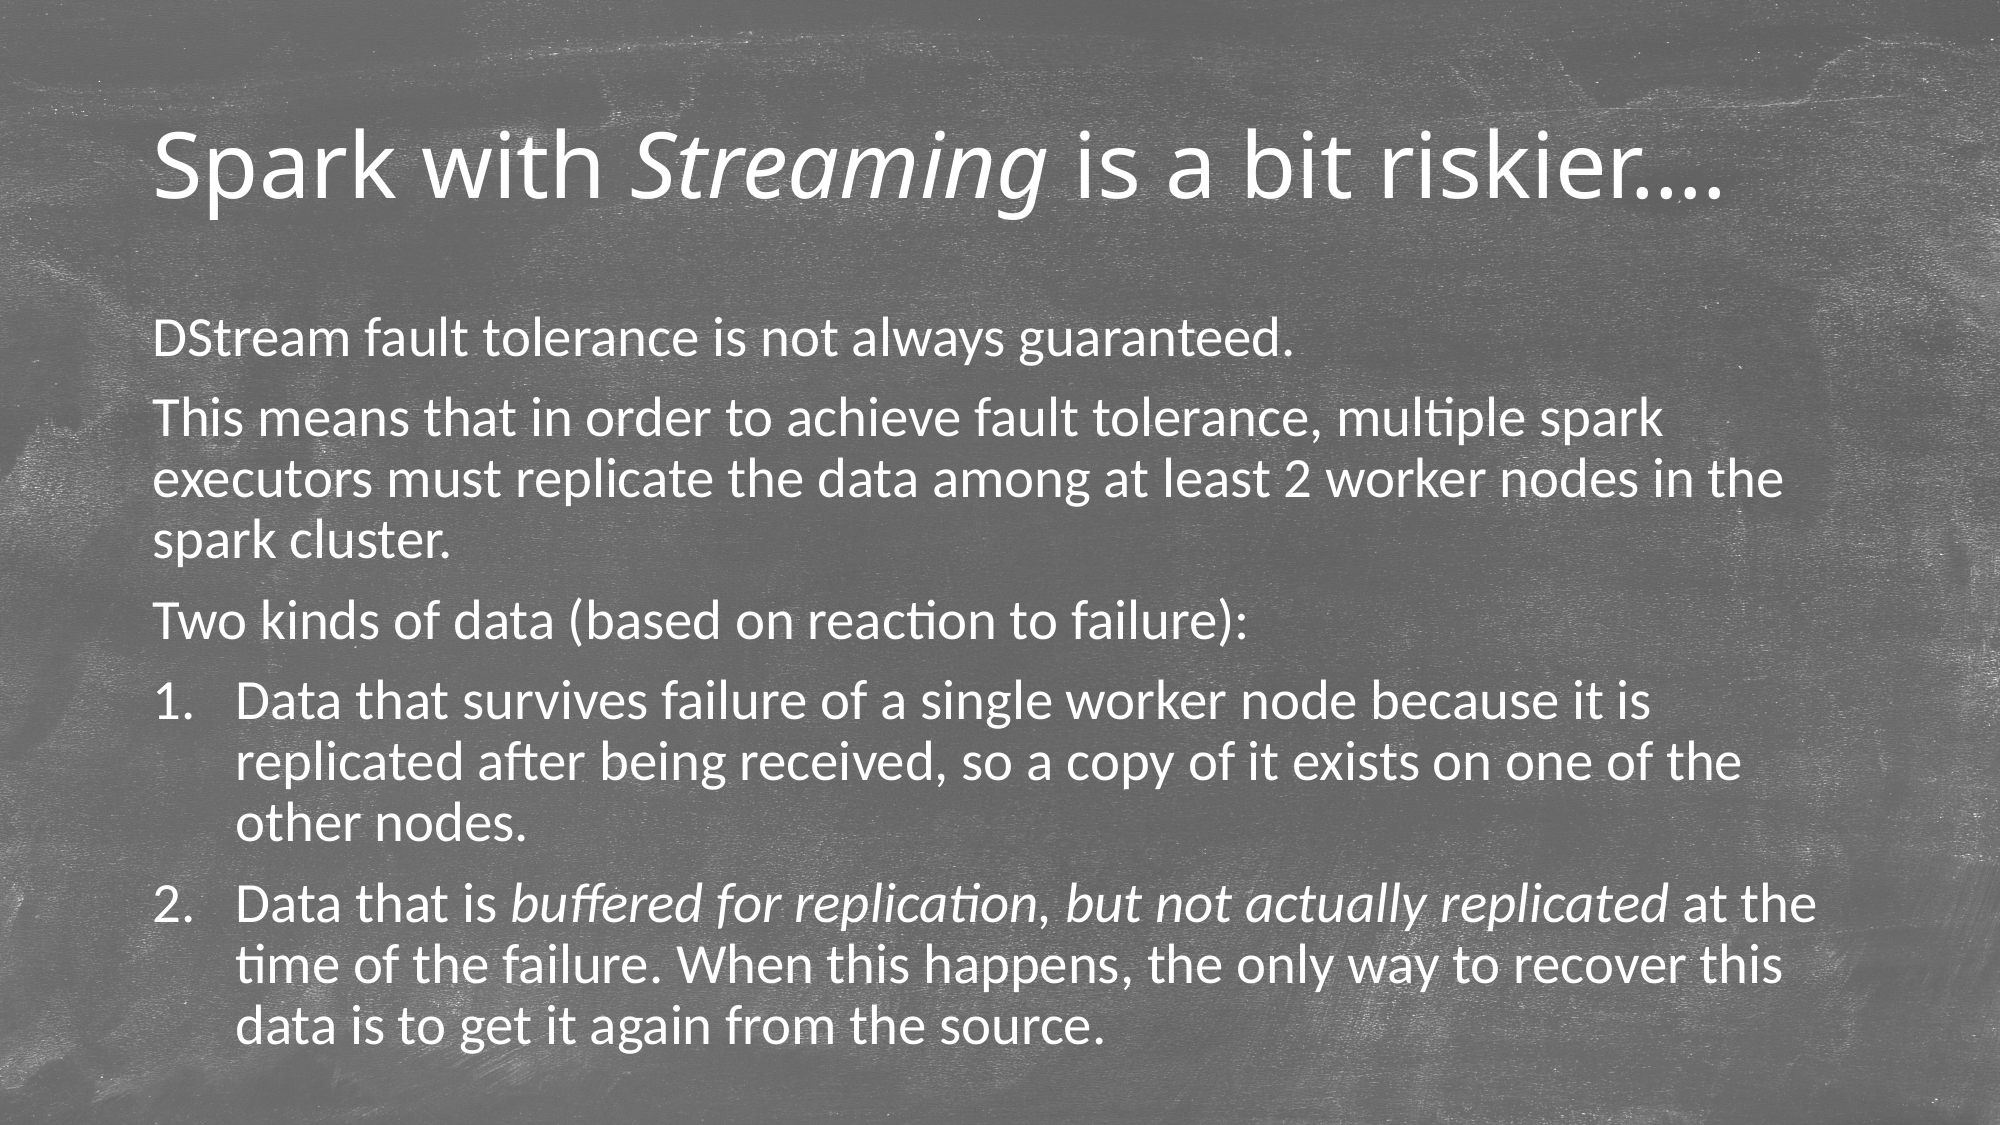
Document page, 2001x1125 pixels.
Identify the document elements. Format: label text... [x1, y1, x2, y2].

title Spark with Streaming is a bit riskier…. [137, 59, 1863, 278]
list DStream fault tolerance is not always guaranteed. This means that in order to achieve fault tolerance, multiple spark executors must replicate the data among at least 2 worker nodes in the spark cluster. Two kinds of data (based on reaction to failure): Data that survives failure of a single worker node because it is replicated after being received, so a copy of it exists on one of the other nodes. Data that is buffered for replication, but not actually replicated at the time of the failure. When this happens, the only way to recover this data is to get it again from the source. [137, 299, 1863, 1066]
